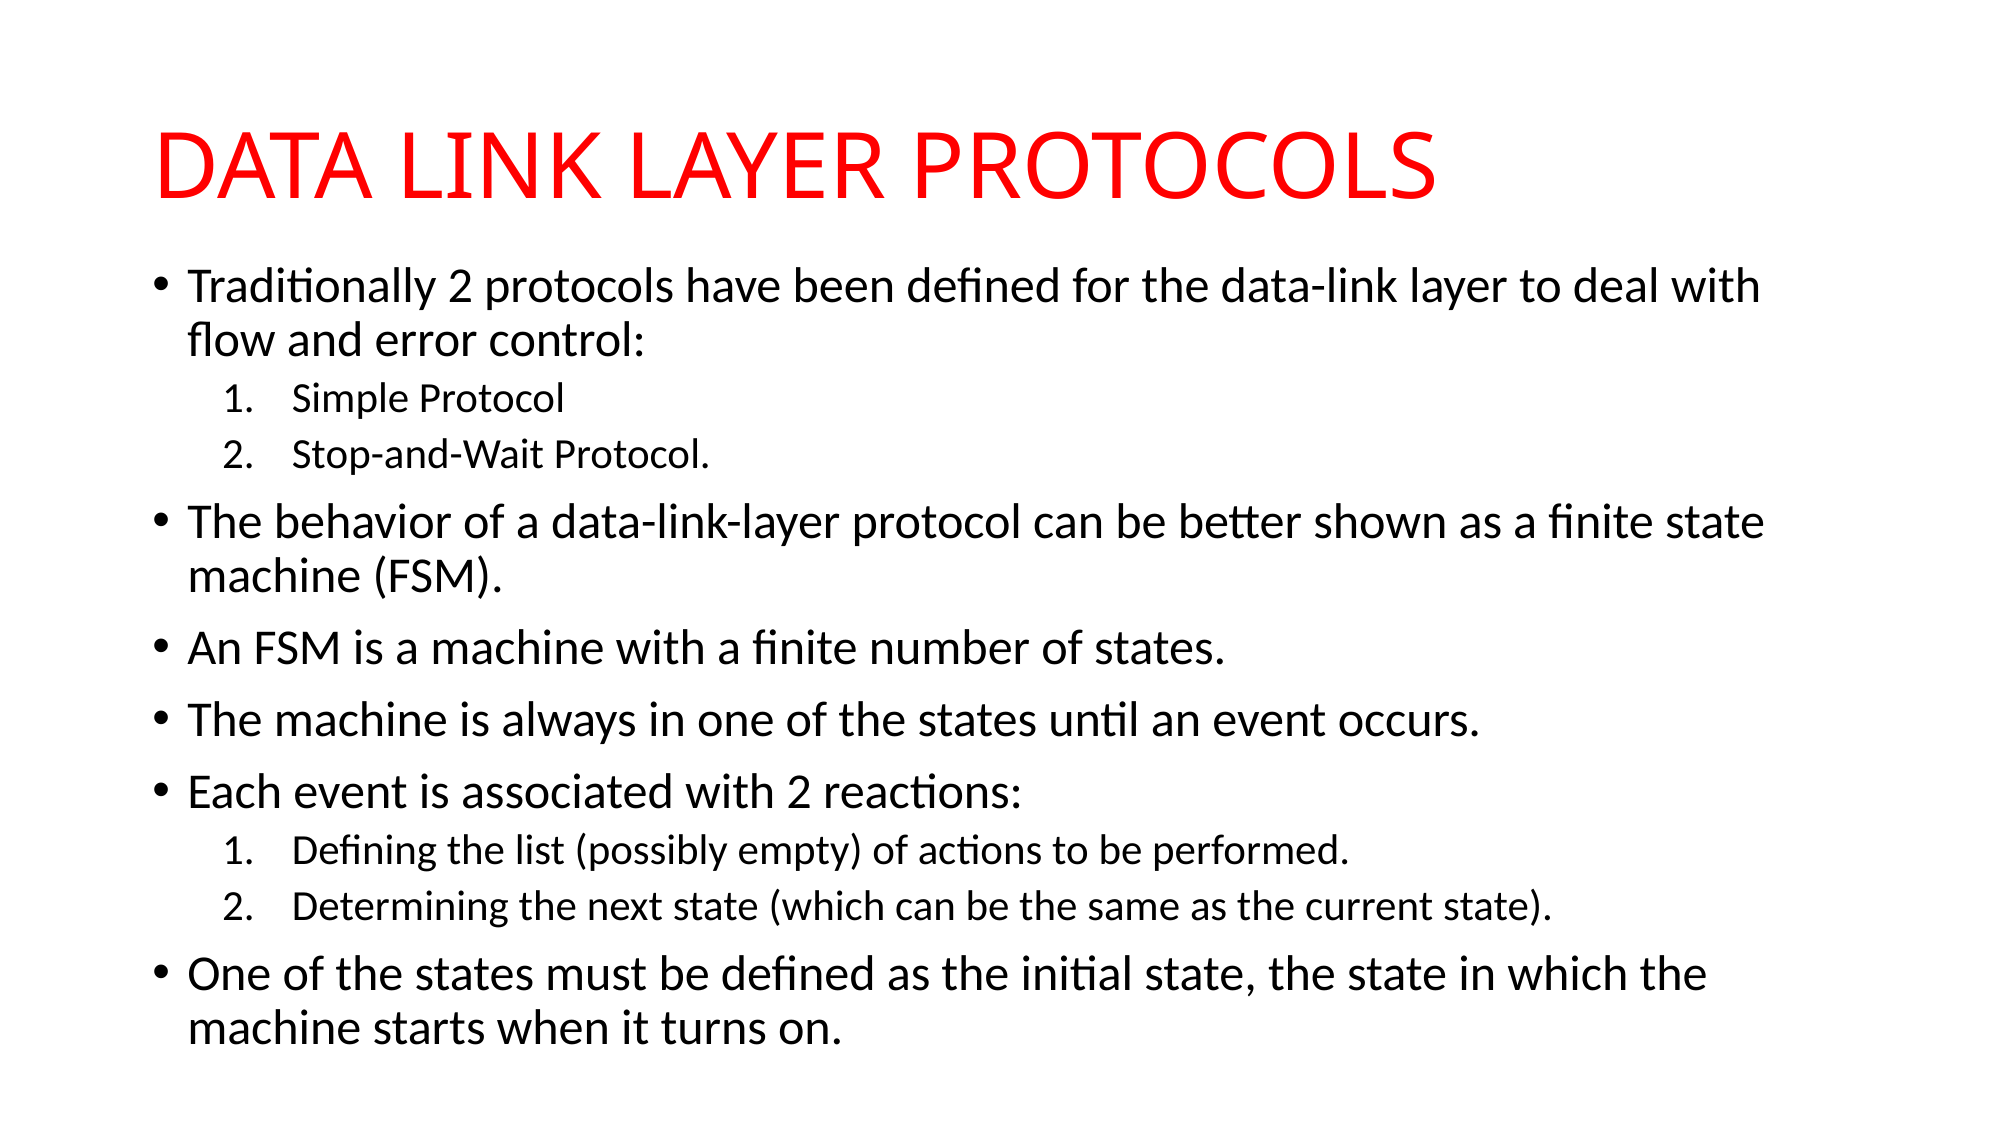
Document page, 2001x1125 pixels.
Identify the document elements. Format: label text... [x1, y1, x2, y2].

list Traditionally 2 protocols have been defined for the data-link layer to deal with flow and error control: Simple Protocol Stop-and-Wait Protocol. The behavior of a data-link-layer protocol can be better shown as a finite state machine (FSM). An FSM is a machine with a finite number of states. The machine is always in one of the states until an event occurs. Each event is associated with 2 reactions: Defining the list (possibly empty) of actions to be performed. Determining the next state (which can be the same as the current state). One of the states must be defined as the initial state, the state in which the machine starts when it turns on. [137, 251, 1863, 1069]
title DATA LINK LAYER PROTOCOLS [137, 59, 1863, 251]
